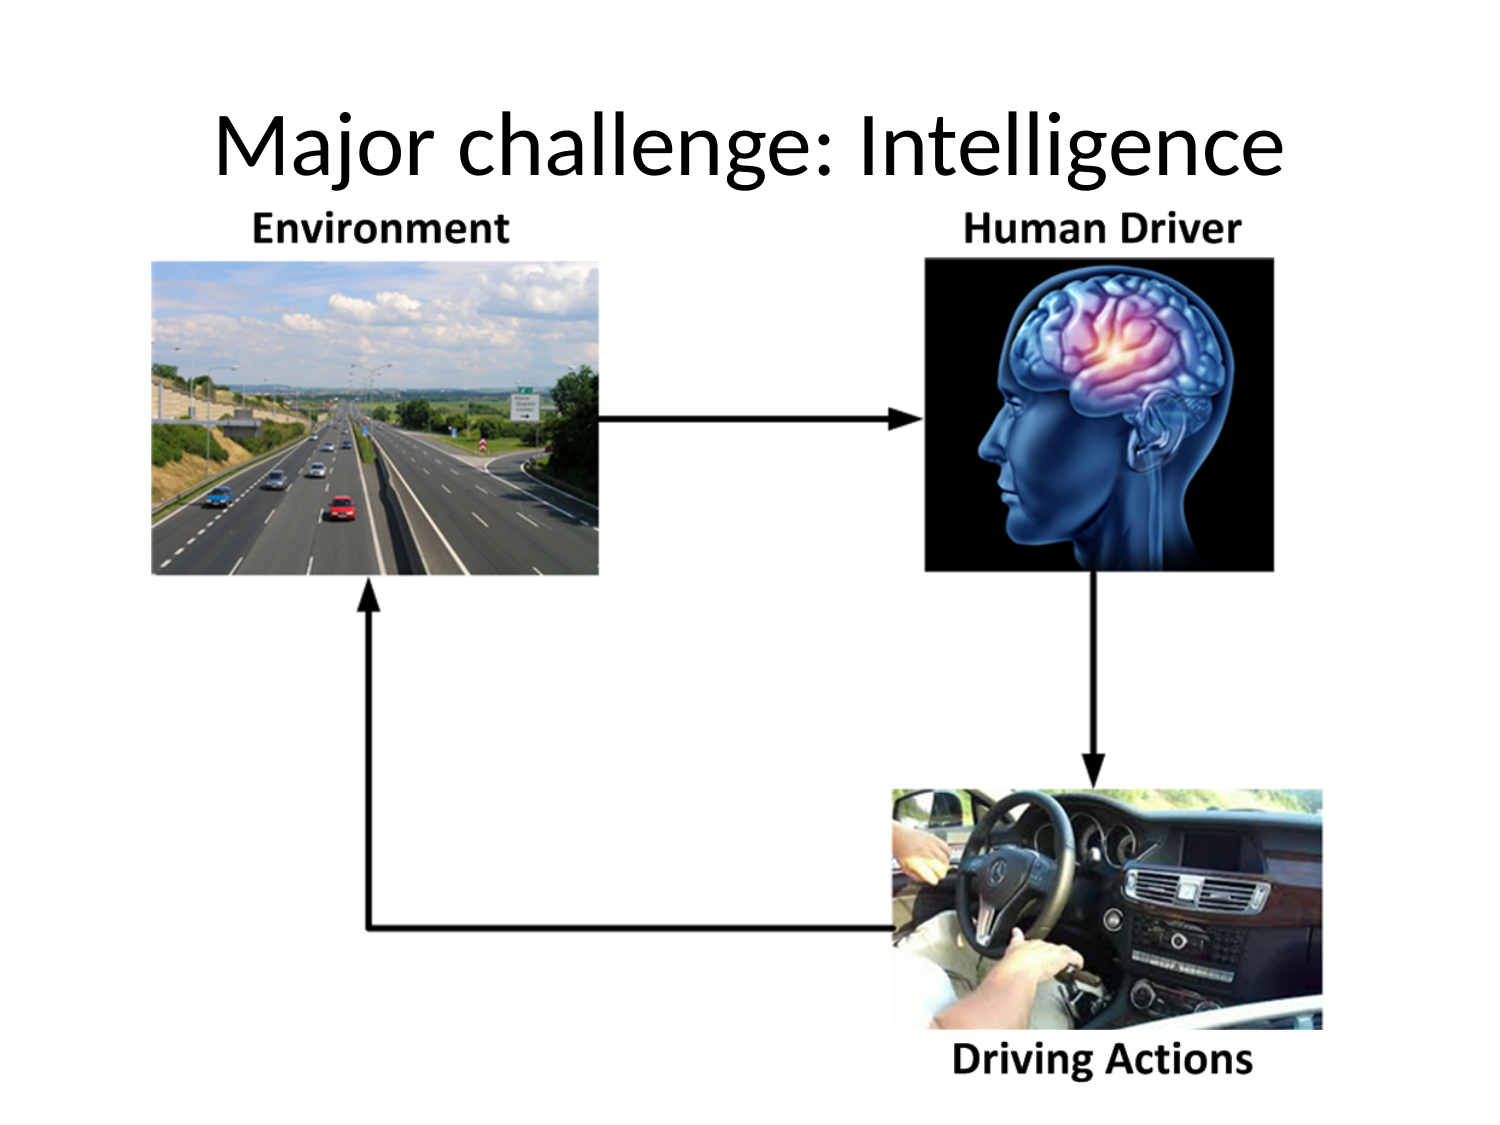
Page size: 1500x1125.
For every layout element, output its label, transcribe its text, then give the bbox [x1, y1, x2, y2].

title Major challenge: Intelligence [75, 45, 1425, 233]
picture [149, 192, 1326, 1088]
